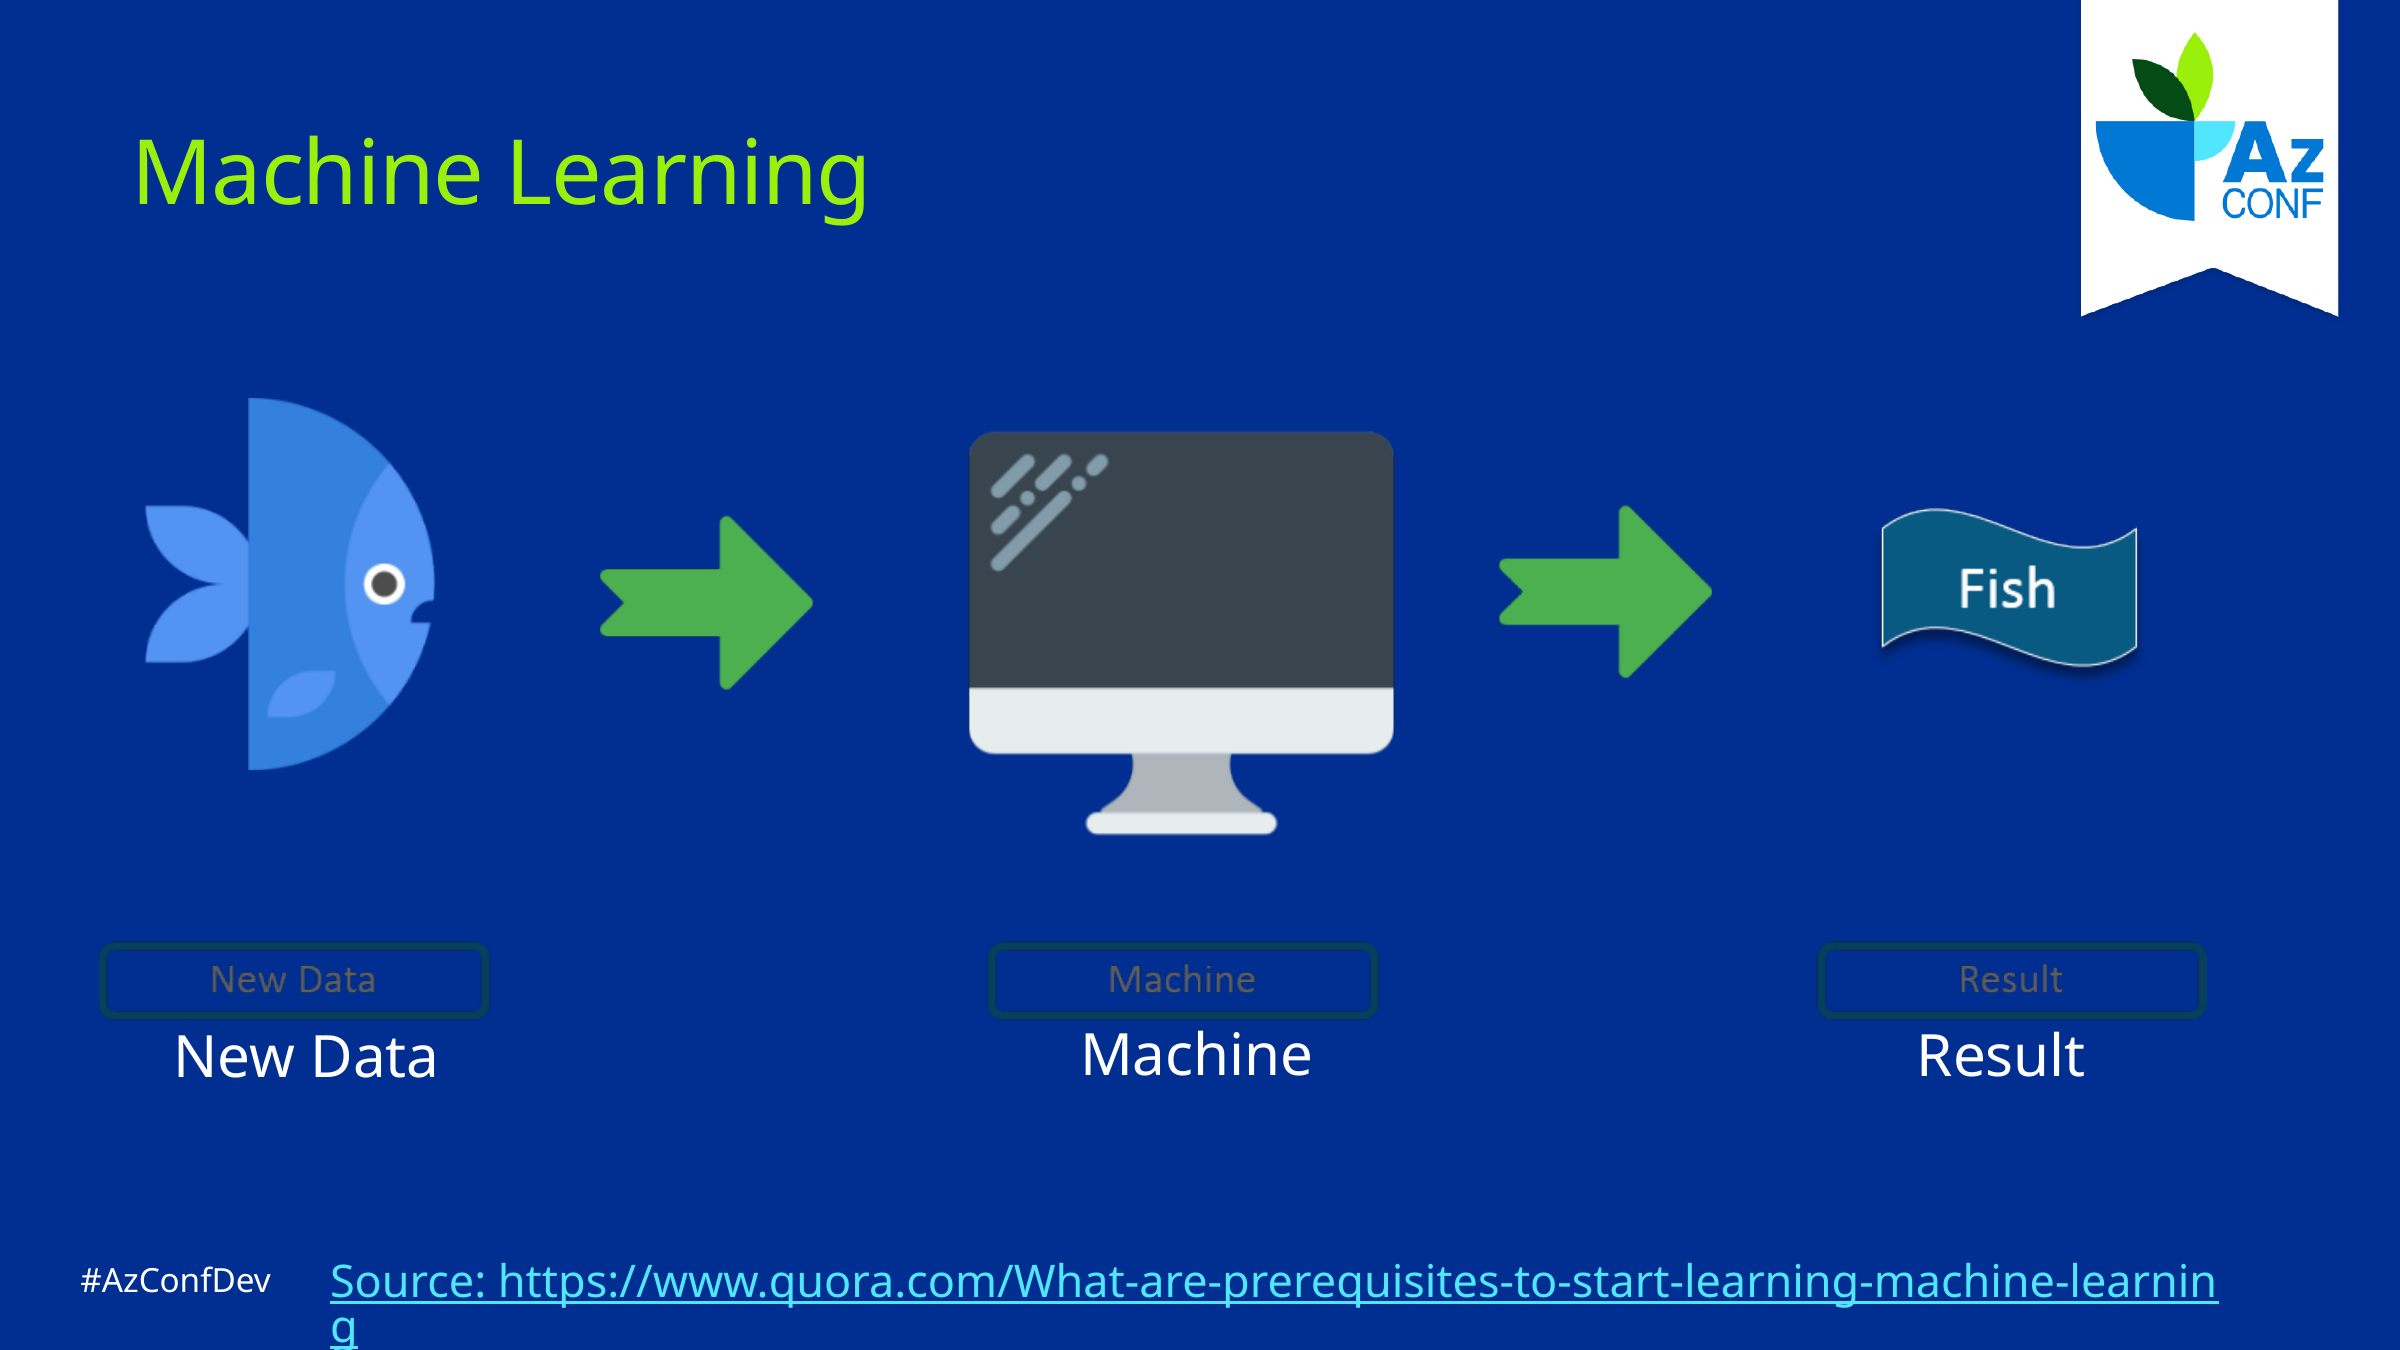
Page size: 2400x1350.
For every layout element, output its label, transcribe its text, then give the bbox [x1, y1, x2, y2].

text_box Machine [1079, 1032, 1332, 1087]
text_box New Data [173, 1032, 457, 1090]
text_box Source: https://www.quora.com/What-are-prerequisites-to-start-learning-machine-learning [315, 1244, 2235, 1321]
picture [99, 398, 2207, 1032]
picture [1826, 950, 2198, 1011]
title Machine Learning [131, 125, 1992, 224]
picture [2073, 0, 2346, 326]
text_box Result [1916, 1032, 2169, 1089]
picture [107, 950, 481, 1011]
